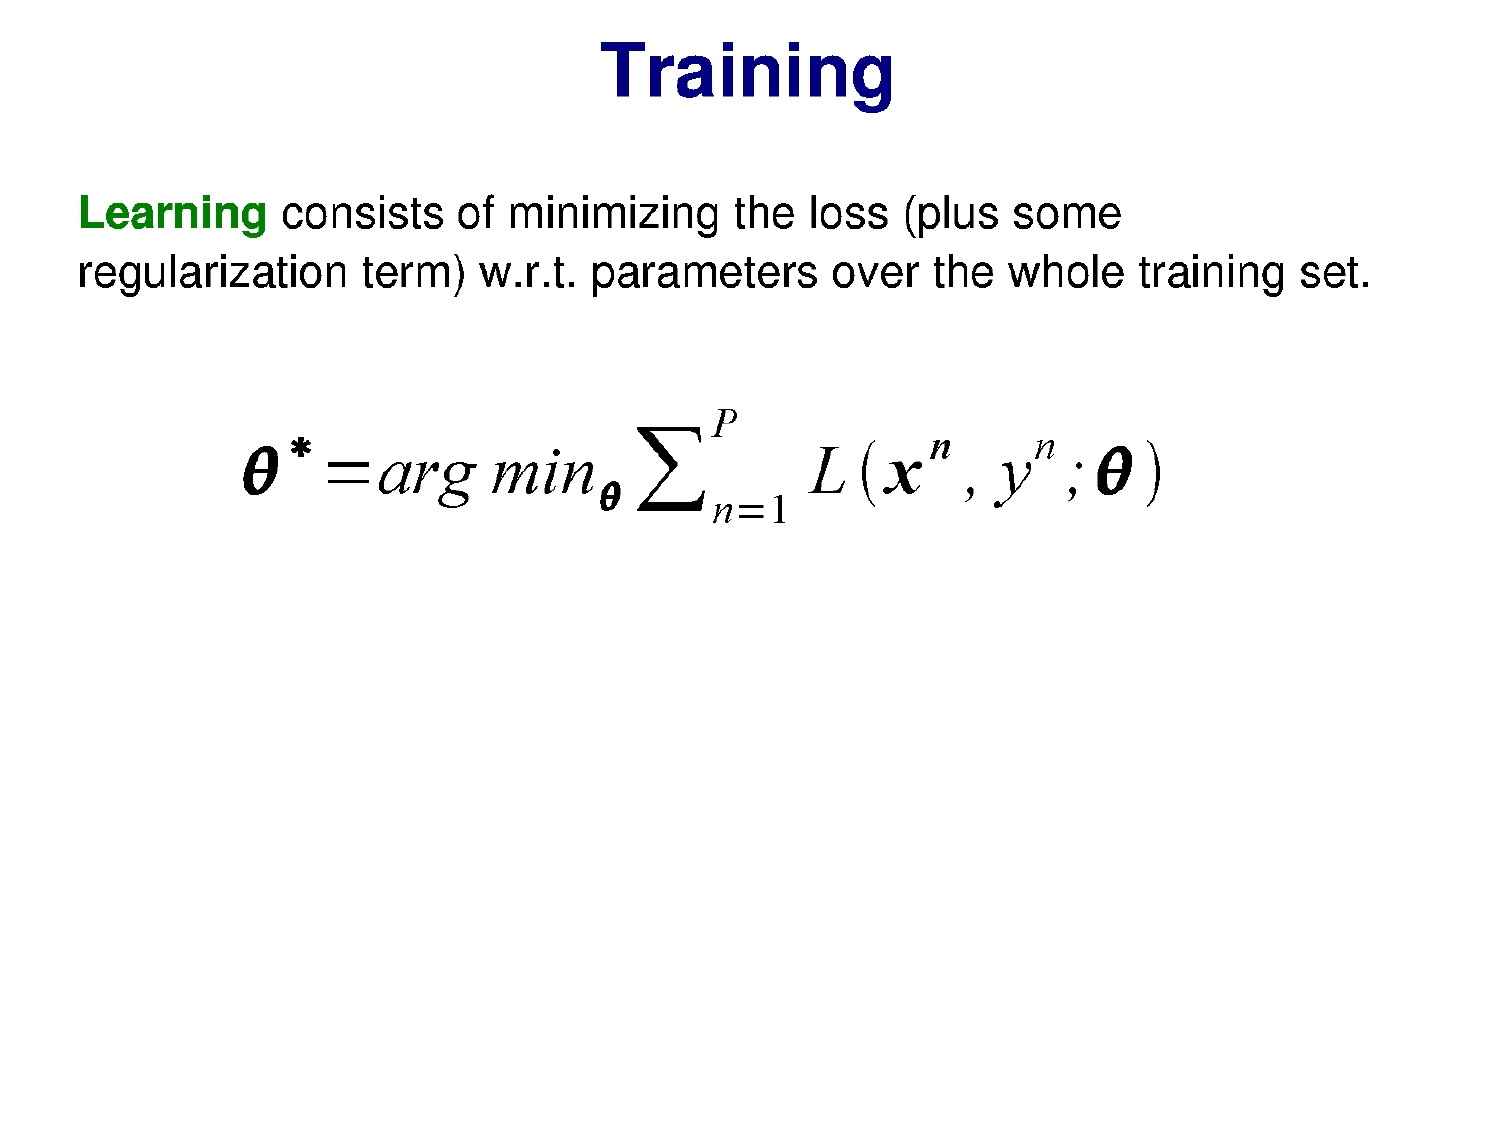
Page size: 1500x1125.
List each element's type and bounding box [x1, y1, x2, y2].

picture [1, 1, 1499, 626]
